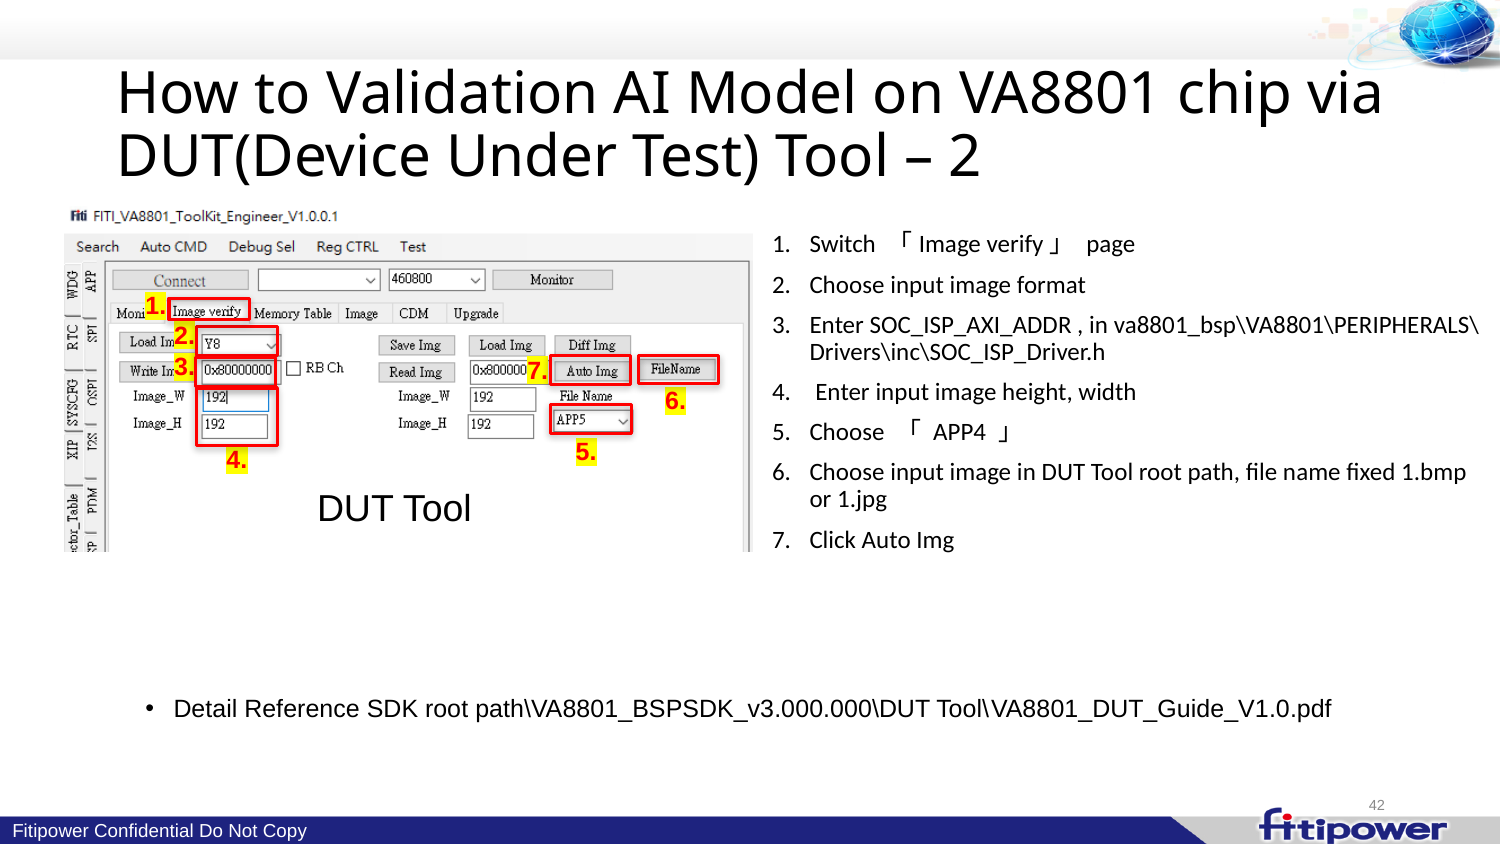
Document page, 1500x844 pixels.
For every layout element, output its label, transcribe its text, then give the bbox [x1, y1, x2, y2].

slide_number 42 [1060, 782, 1398, 828]
title How to Validation AI Model on VA8801 chip via DUT(Device Under Test) Tool – 2 [103, 44, 1398, 209]
list Switch 「Image verify」 page Choose input image format Enter SOC_ISP_AXI_ADDR , in va8801_bsp\VA8801\PERIPHERALS\Drivers\inc\SOC_ISP_Driver.h Enter input image height, width Choose 「 APP4 」 Choose input image in DUT Tool root path, file name fixed 1.bmp or 1.jpg Click Auto Img [759, 224, 1495, 761]
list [64, 202, 753, 552]
picture [0, 0, 1500, 844]
text_box Detail Reference SDK root path\VA8801_BSPSDK_v3.000.000\DUT Tool\VA8801_DUT_Guide_V1.0.pdf [130, 685, 1458, 730]
